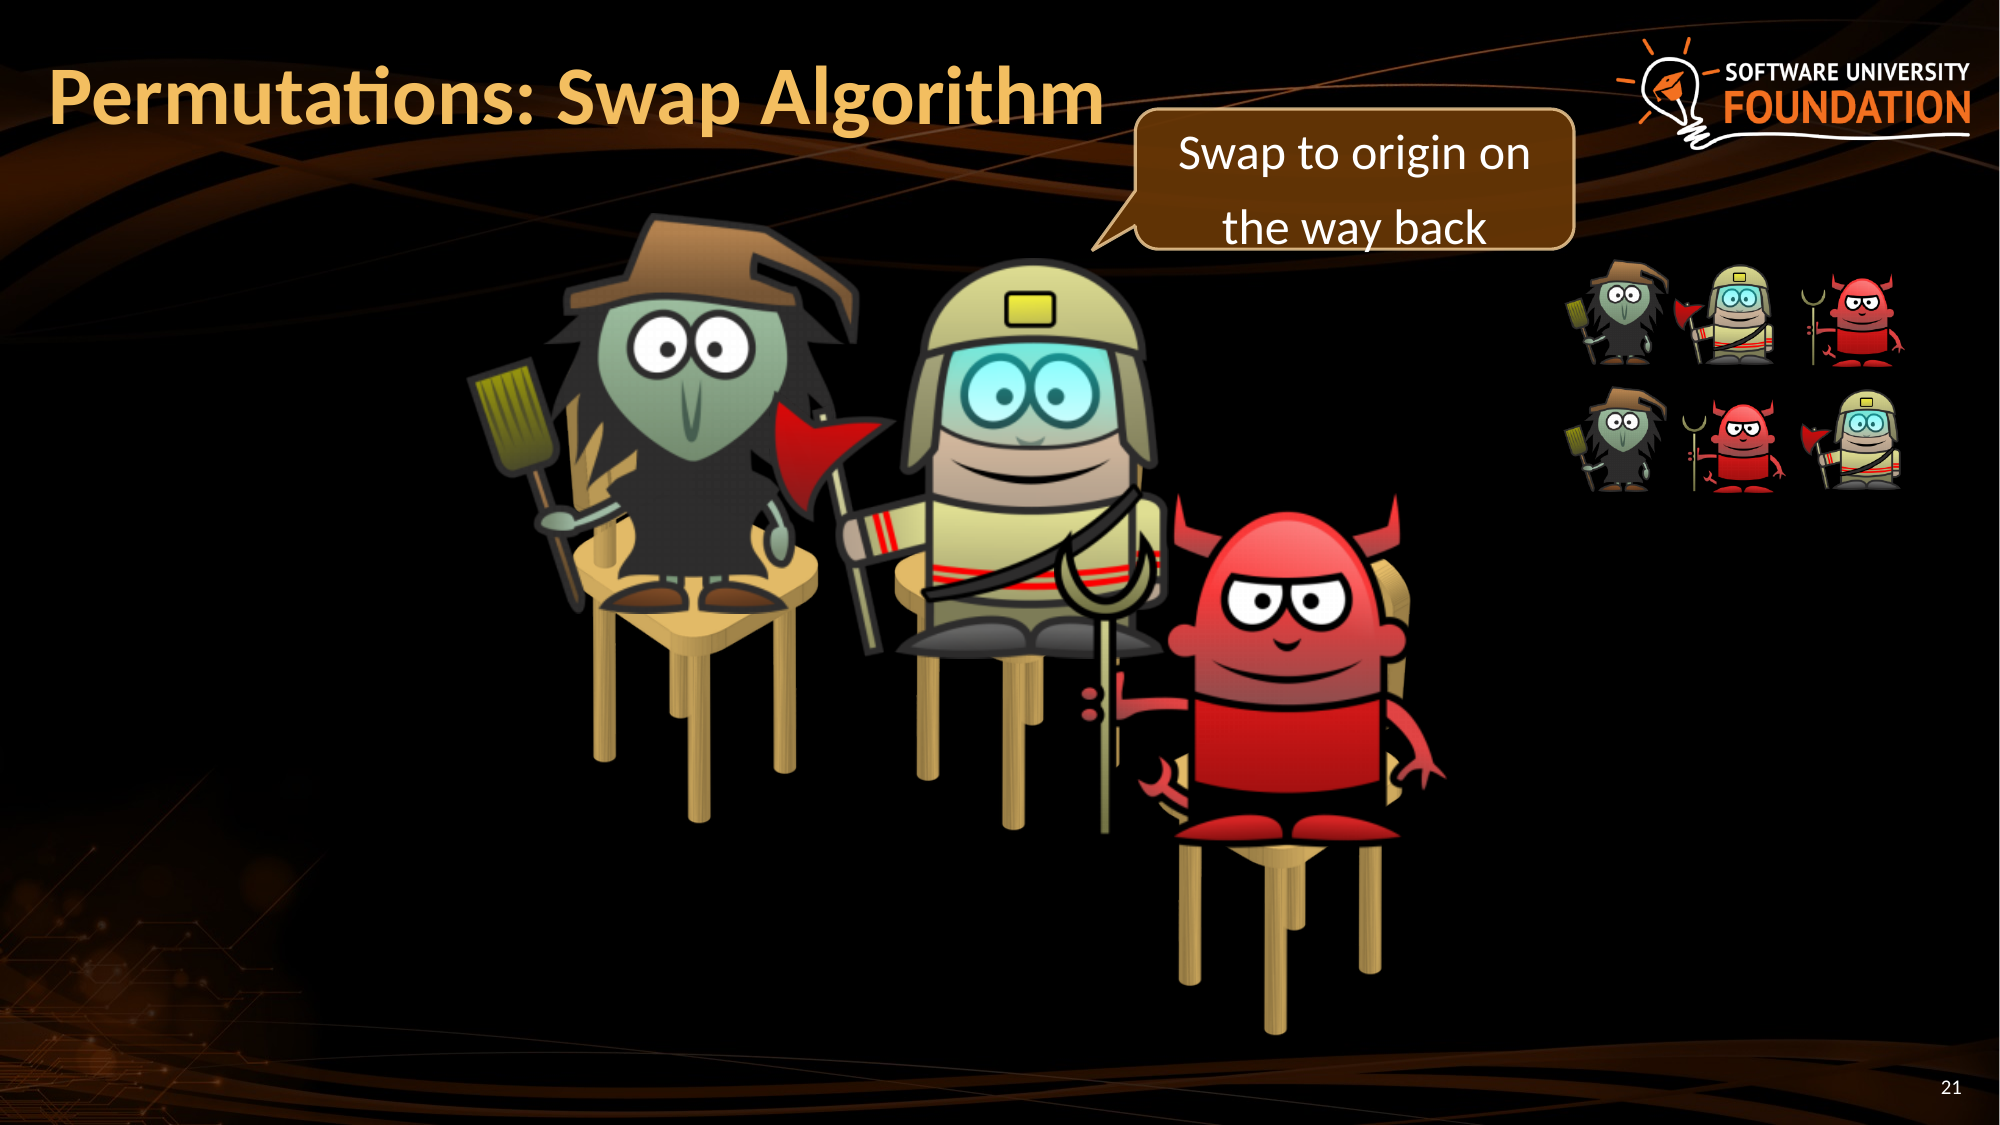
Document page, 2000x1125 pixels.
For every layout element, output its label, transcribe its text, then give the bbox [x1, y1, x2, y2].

picture [0, 0, 2000, 1125]
title Permutations: Swap Algorithm [30, 6, 1602, 189]
text_box Swap to origin on the way back [1091, 108, 1575, 251]
slide_number ‹#› [1897, 1070, 1968, 1103]
